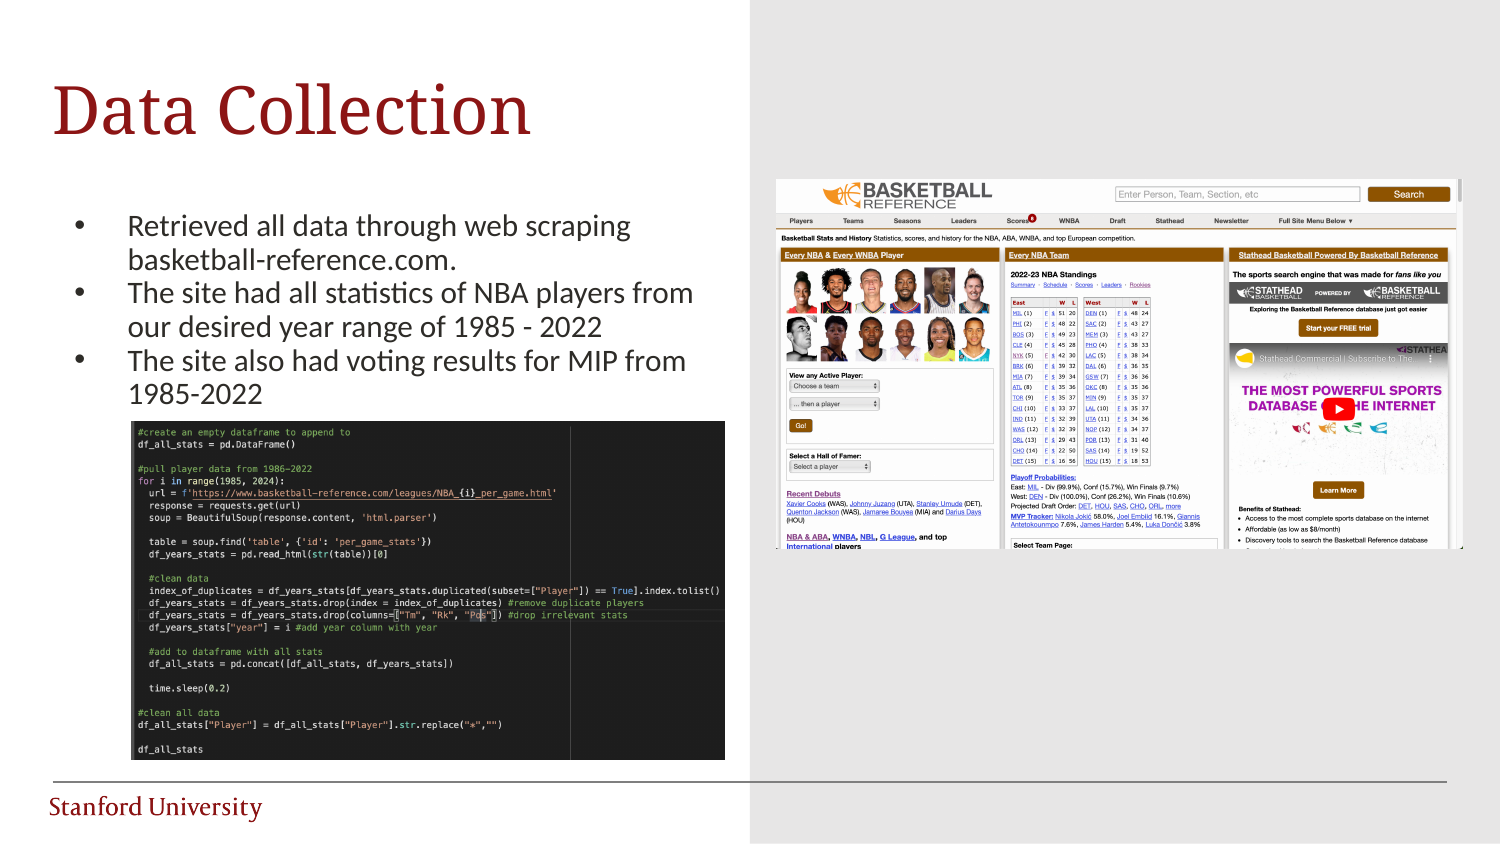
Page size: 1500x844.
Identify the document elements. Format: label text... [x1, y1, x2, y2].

picture [131, 421, 725, 760]
picture [37, 783, 275, 835]
title Data Collection [52, 44, 713, 181]
list Retrieved all data through web scraping basketball-reference.com. The site had all statistics of NBA players from our desired year range of 1985 - 2022 The site also had voting results for MIP from 1985-2022 [52, 202, 713, 760]
picture [776, 179, 1463, 549]
